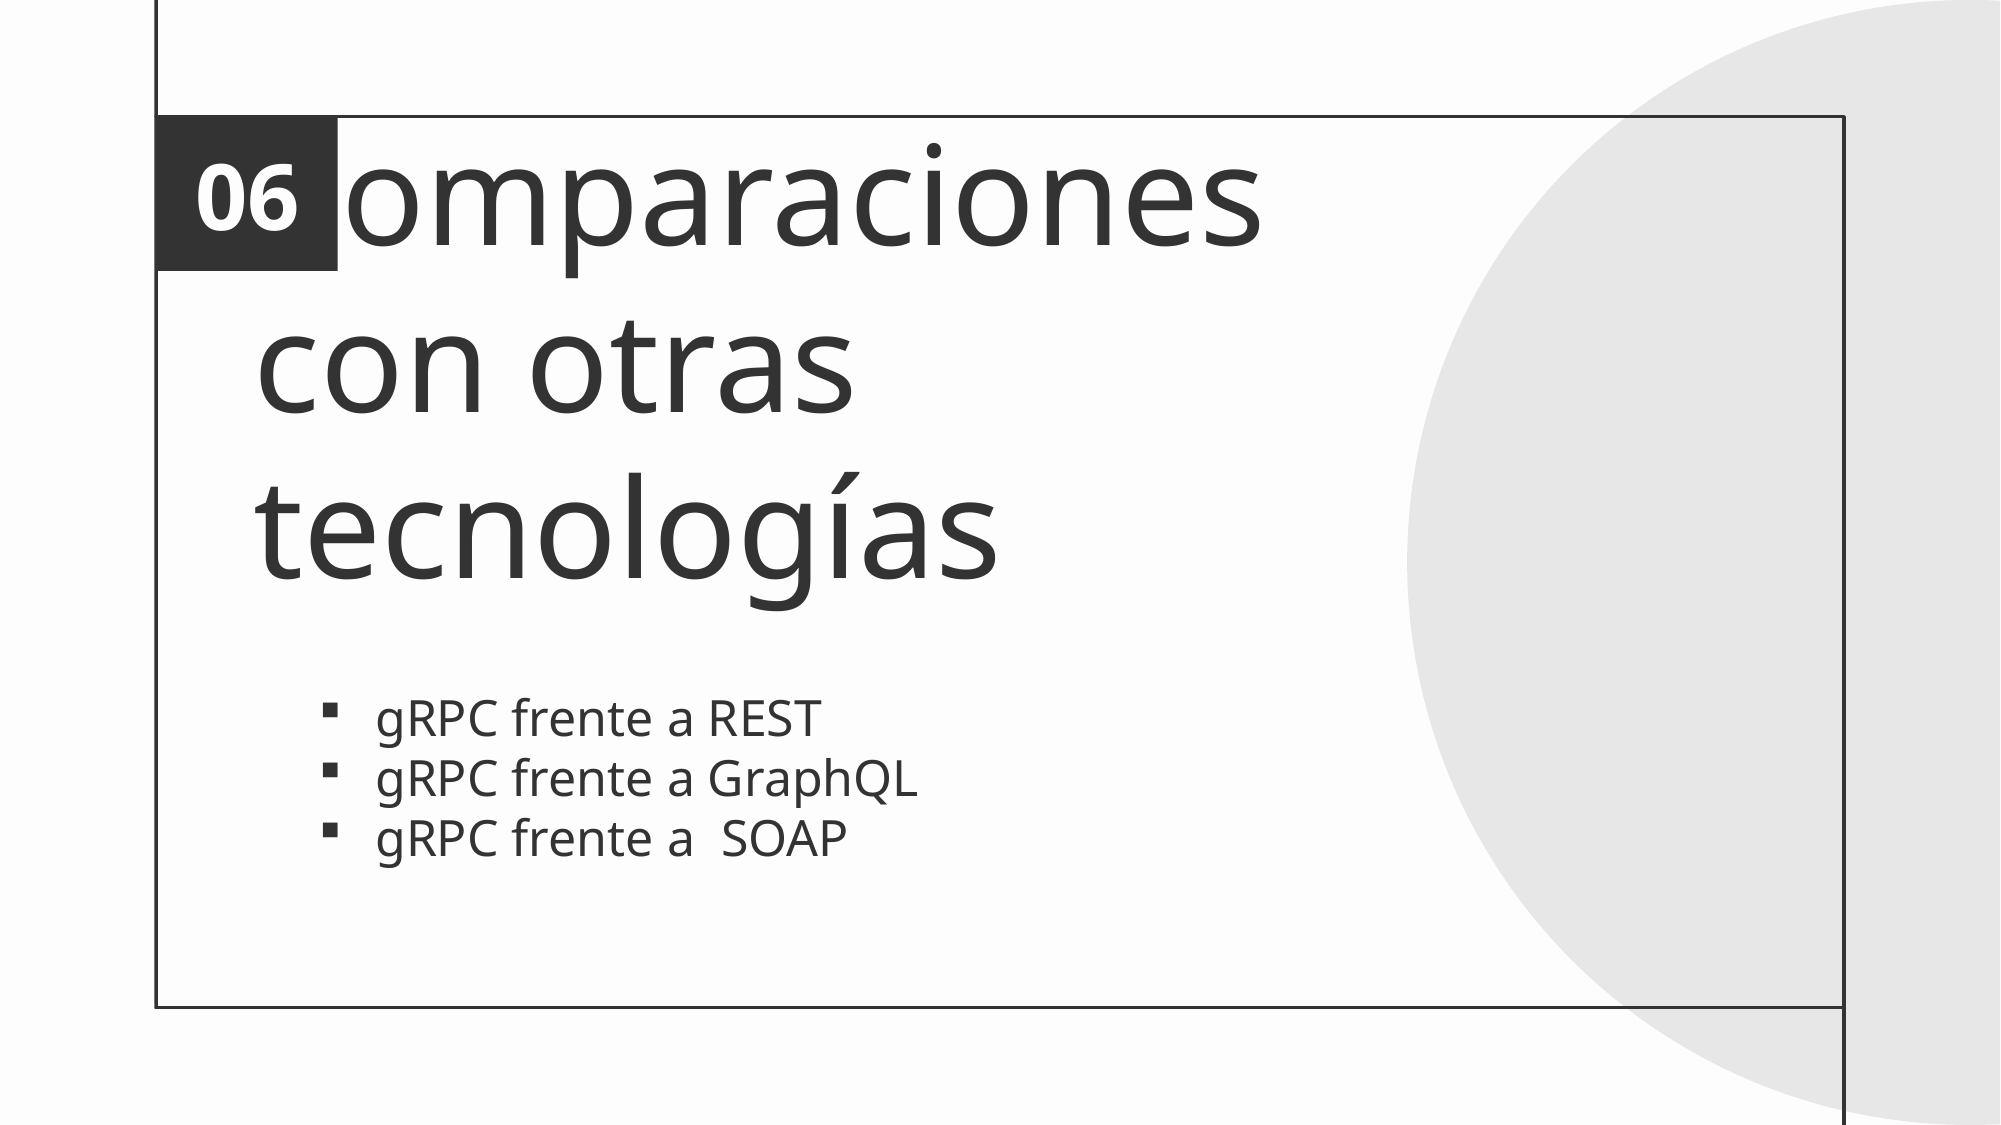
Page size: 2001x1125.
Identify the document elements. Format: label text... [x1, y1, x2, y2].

subtitle gRPC frente a REST gRPC frente a GraphQL gRPC frente a SOAP [281, 611, 1232, 890]
title Comparaciones con otras tecnologías [238, 284, 1348, 622]
title 06 [157, 116, 338, 271]
